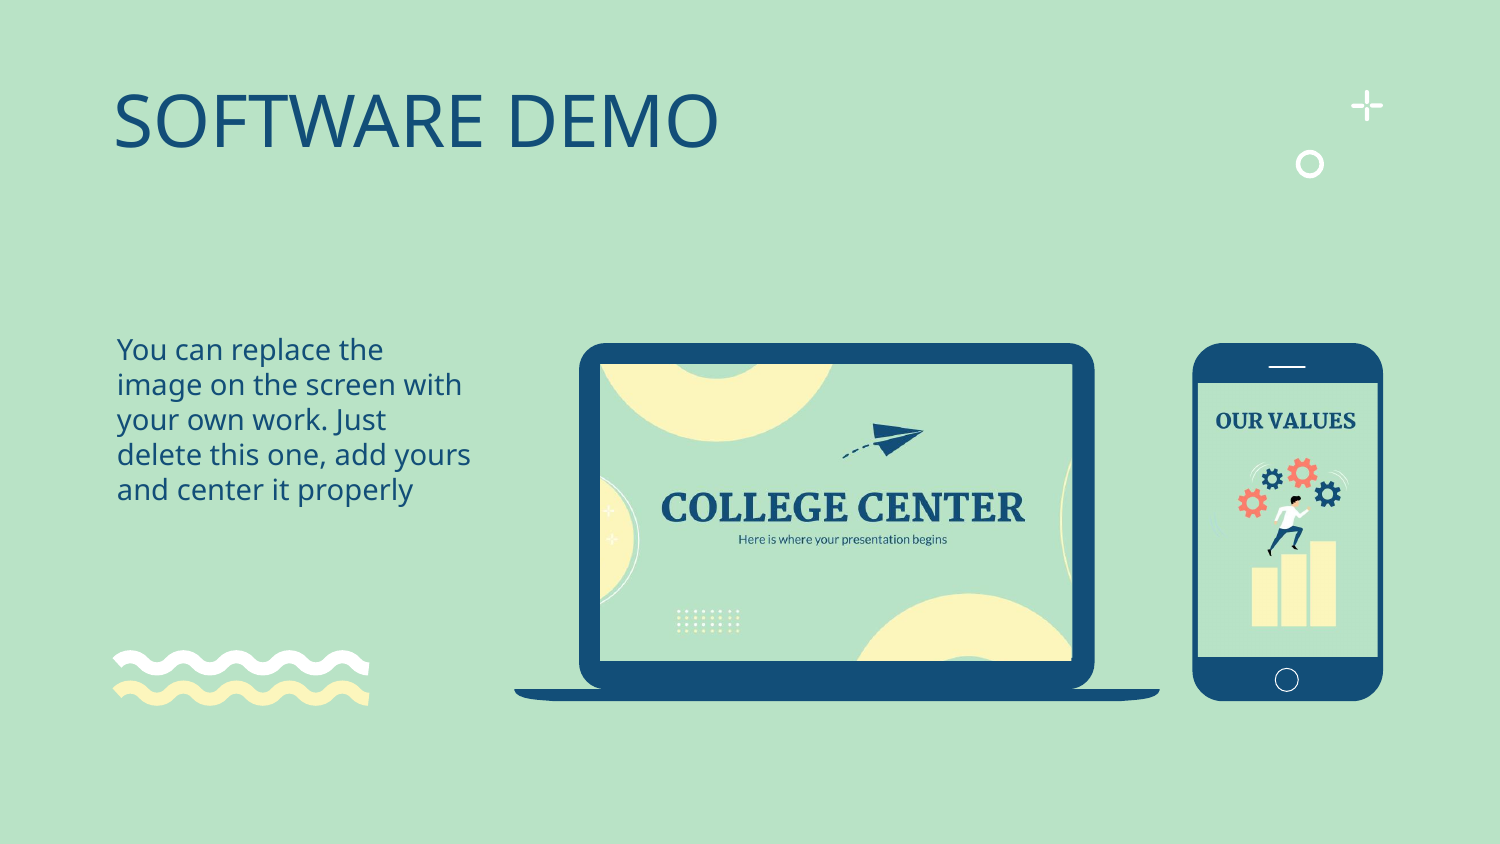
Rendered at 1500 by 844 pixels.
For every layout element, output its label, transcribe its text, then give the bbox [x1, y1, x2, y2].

text_box You can replace the image on the screen with your own work. Just delete this one, add yours and center it properly [116, 331, 473, 527]
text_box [1192, 342, 1384, 389]
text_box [1192, 658, 1384, 702]
picture [1197, 383, 1378, 657]
picture [599, 364, 1072, 661]
title SOFTWARE DEMO [113, 75, 1383, 180]
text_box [513, 342, 1160, 702]
